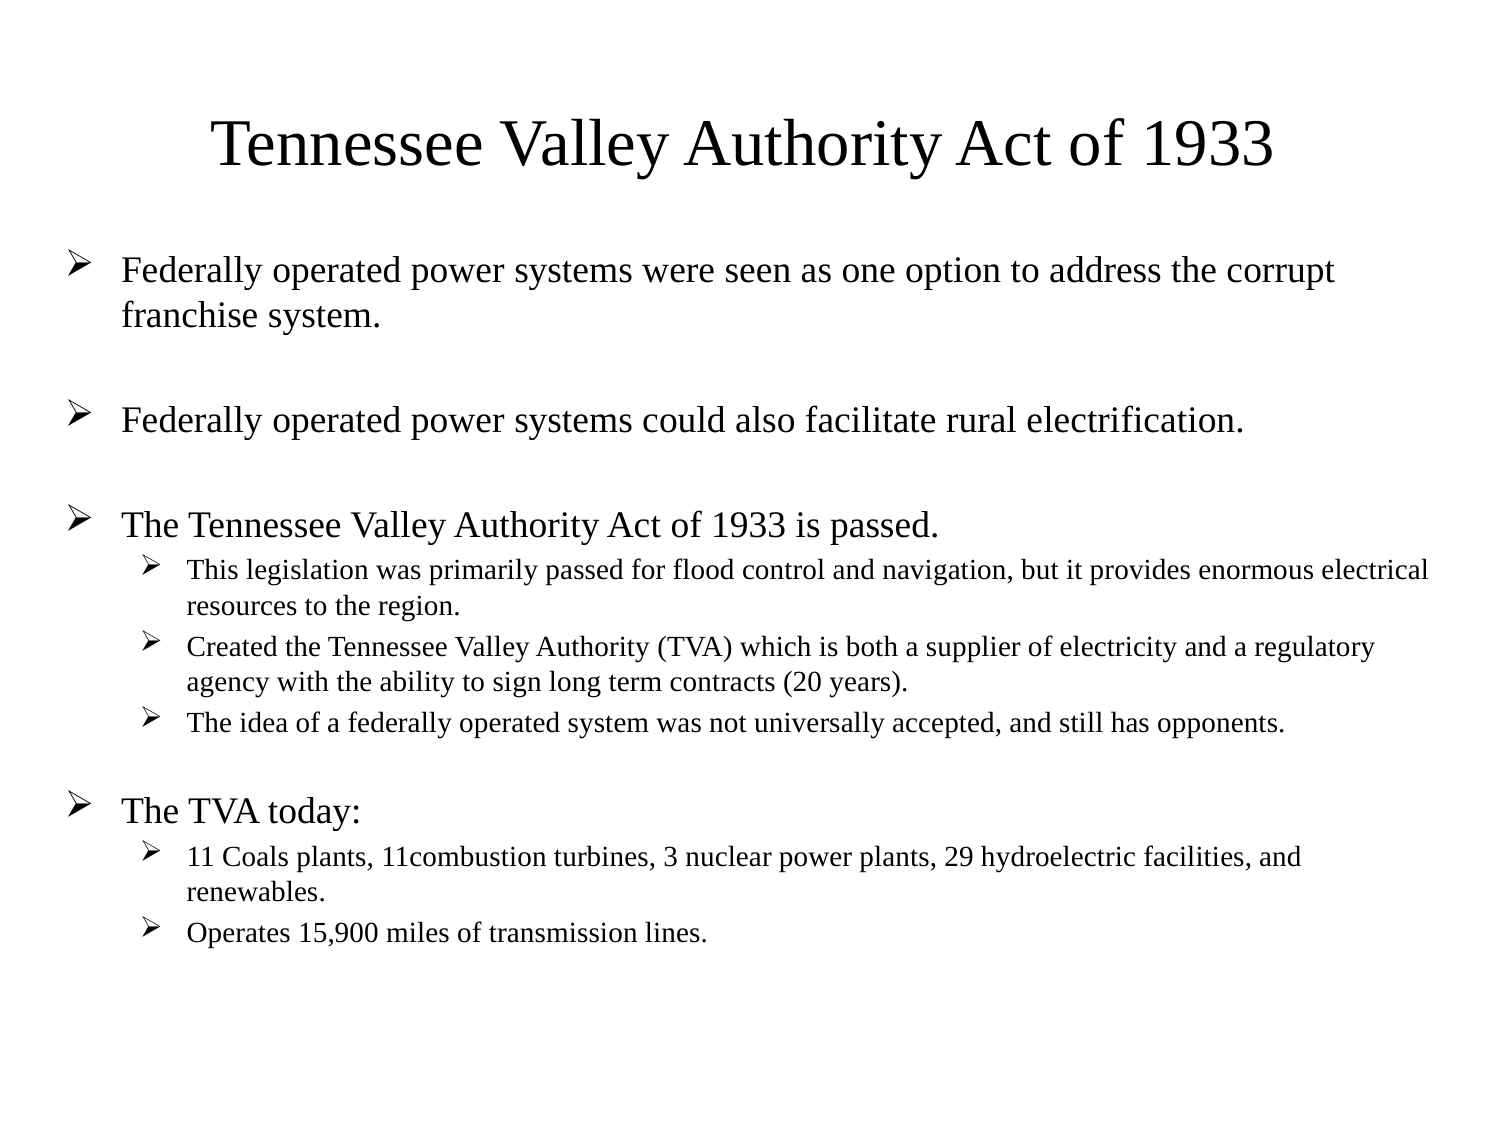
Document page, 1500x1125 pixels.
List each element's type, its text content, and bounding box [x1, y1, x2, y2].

text_box Federally operated power systems were seen as one option to address the corrupt franchise system. Federally operated power systems could also facilitate rural electrification. The Tennessee Valley Authority Act of 1933 is passed. This legislation was primarily passed for flood control and navigation, but it provides enormous electrical resources to the region. Created the Tennessee Valley Authority (TVA) which is both a supplier of electricity and a regulatory agency with the ability to sign long term contracts (20 years). The idea of a federally operated system was not universally accepted, and still has opponents. The TVA today: 11 Coals plants, 11combustion turbines, 3 nuclear power plants, 29 hydroelectric facilities, and renewables. Operates 15,900 miles of transmission lines. [49, 237, 1463, 1088]
title Tennessee Valley Authority Act of 1933 [37, 45, 1450, 233]
